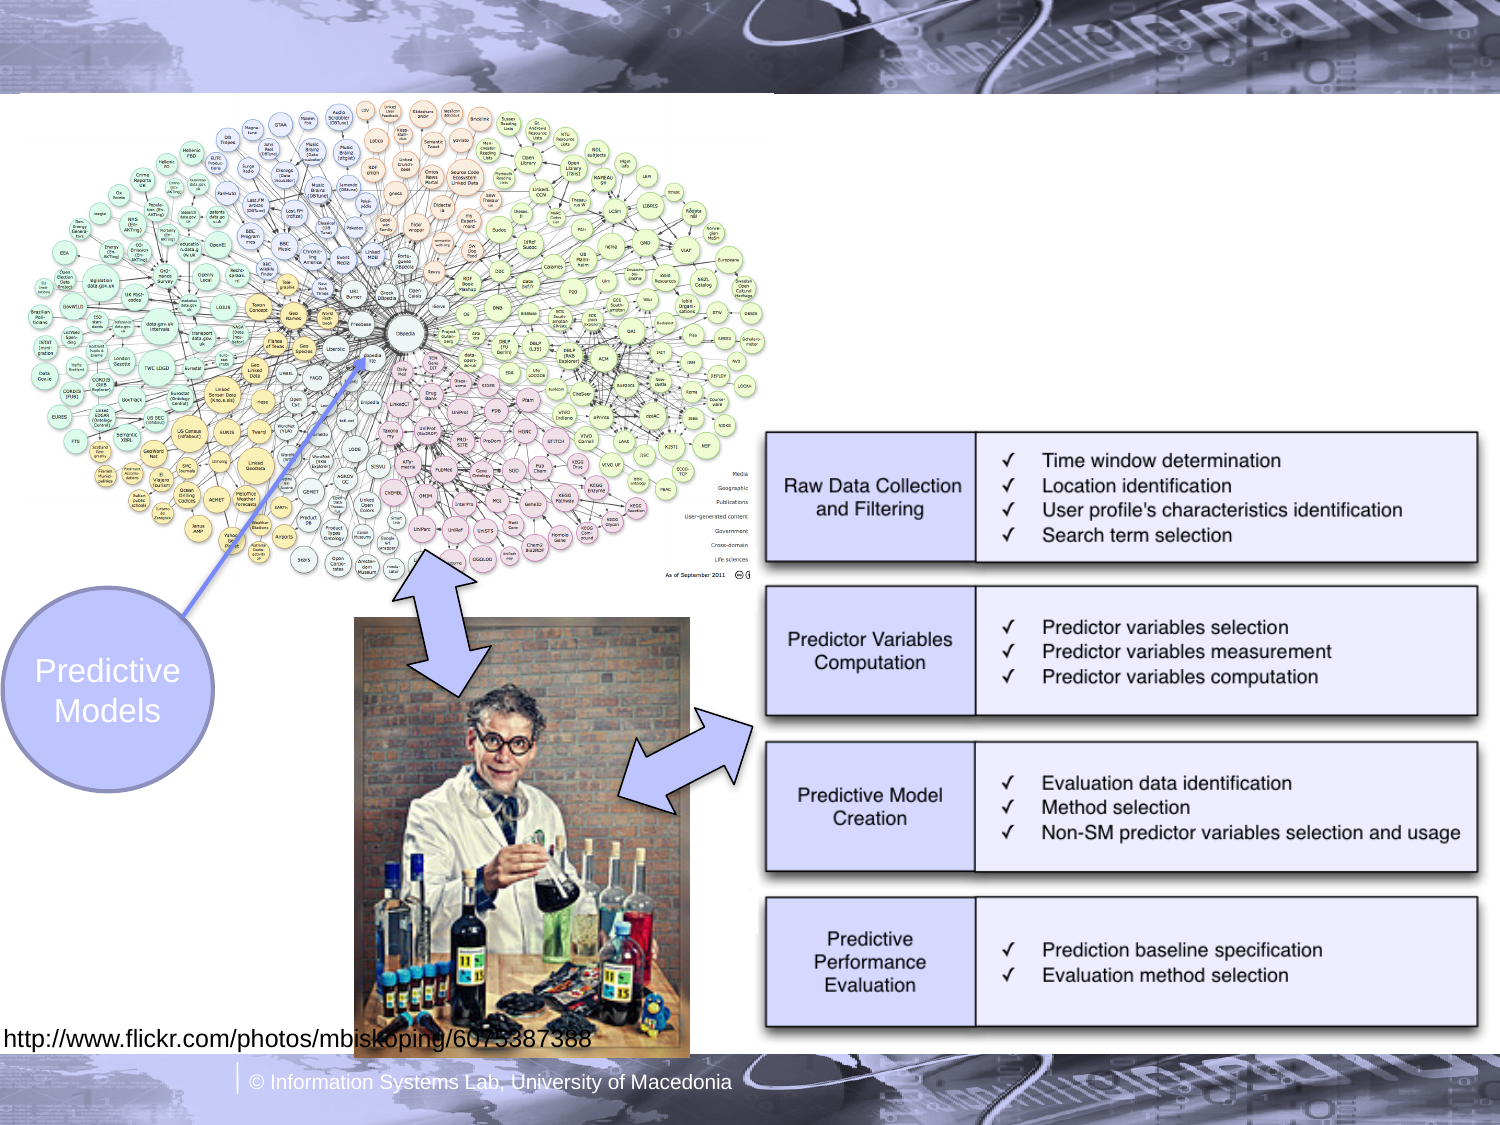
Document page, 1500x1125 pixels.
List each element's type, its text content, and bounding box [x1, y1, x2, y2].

text_box http://www.flickr.com/photos/mbiskoping/6075387388 [0, 1015, 350, 1060]
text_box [143, 395, 405, 580]
picture [20, 92, 1495, 1051]
picture [354, 617, 691, 1058]
text_box Predictive Models [0, 598, 215, 794]
text_box [413, 598, 463, 615]
text_box [695, 707, 744, 786]
text_box [391, 598, 410, 602]
